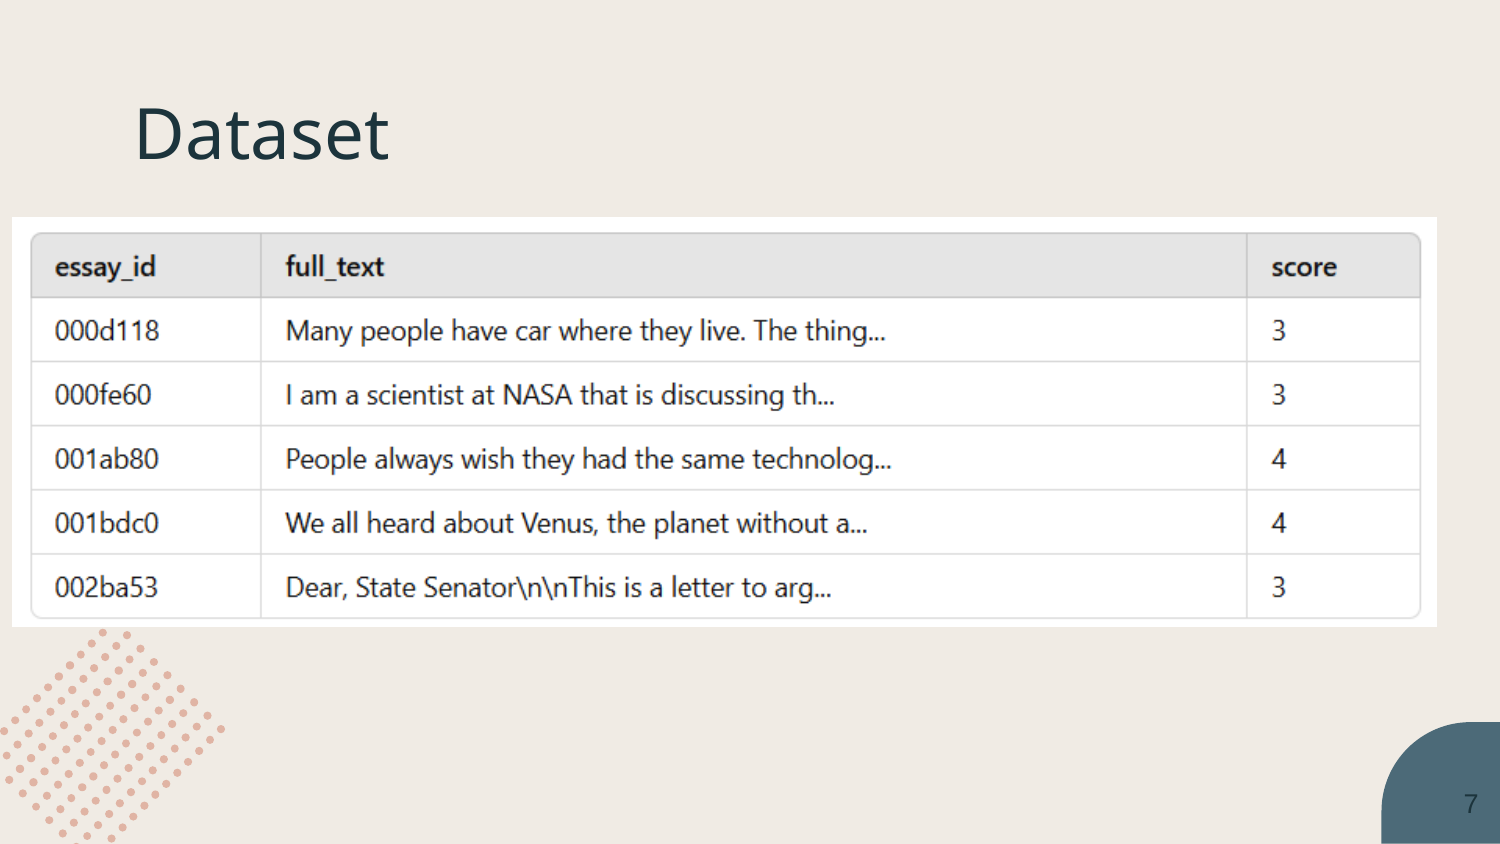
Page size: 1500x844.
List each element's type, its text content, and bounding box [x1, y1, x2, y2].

title Dataset [118, 90, 1382, 196]
slide_number 7 [1403, 779, 1494, 844]
picture [11, 216, 1438, 680]
